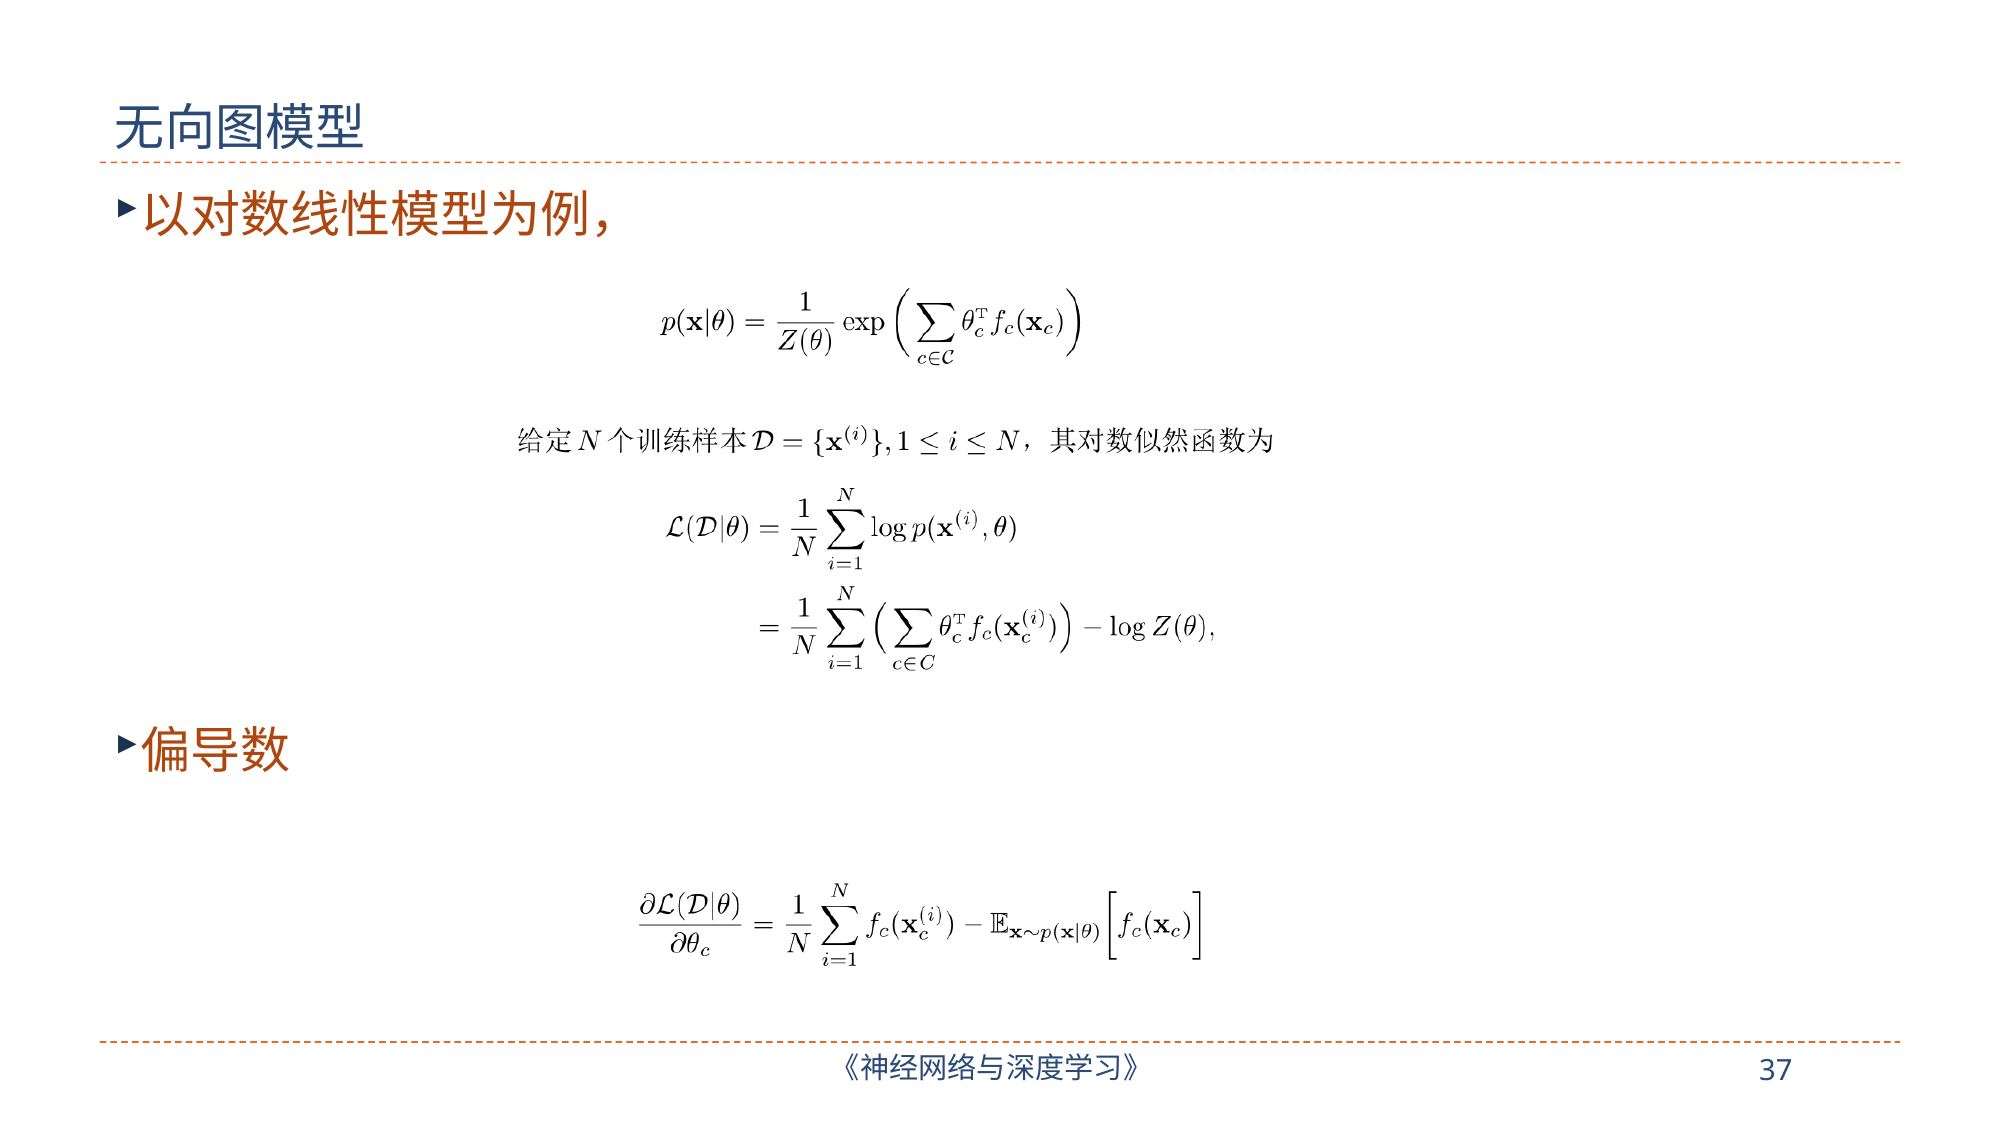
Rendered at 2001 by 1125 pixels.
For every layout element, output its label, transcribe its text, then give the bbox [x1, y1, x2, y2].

title 无向图模型 [99, 24, 1900, 164]
picture [512, 412, 1305, 679]
picture [649, 287, 1084, 378]
picture [612, 869, 1235, 981]
list 以对数线性模型为例， 偏导数 [99, 174, 1900, 1006]
